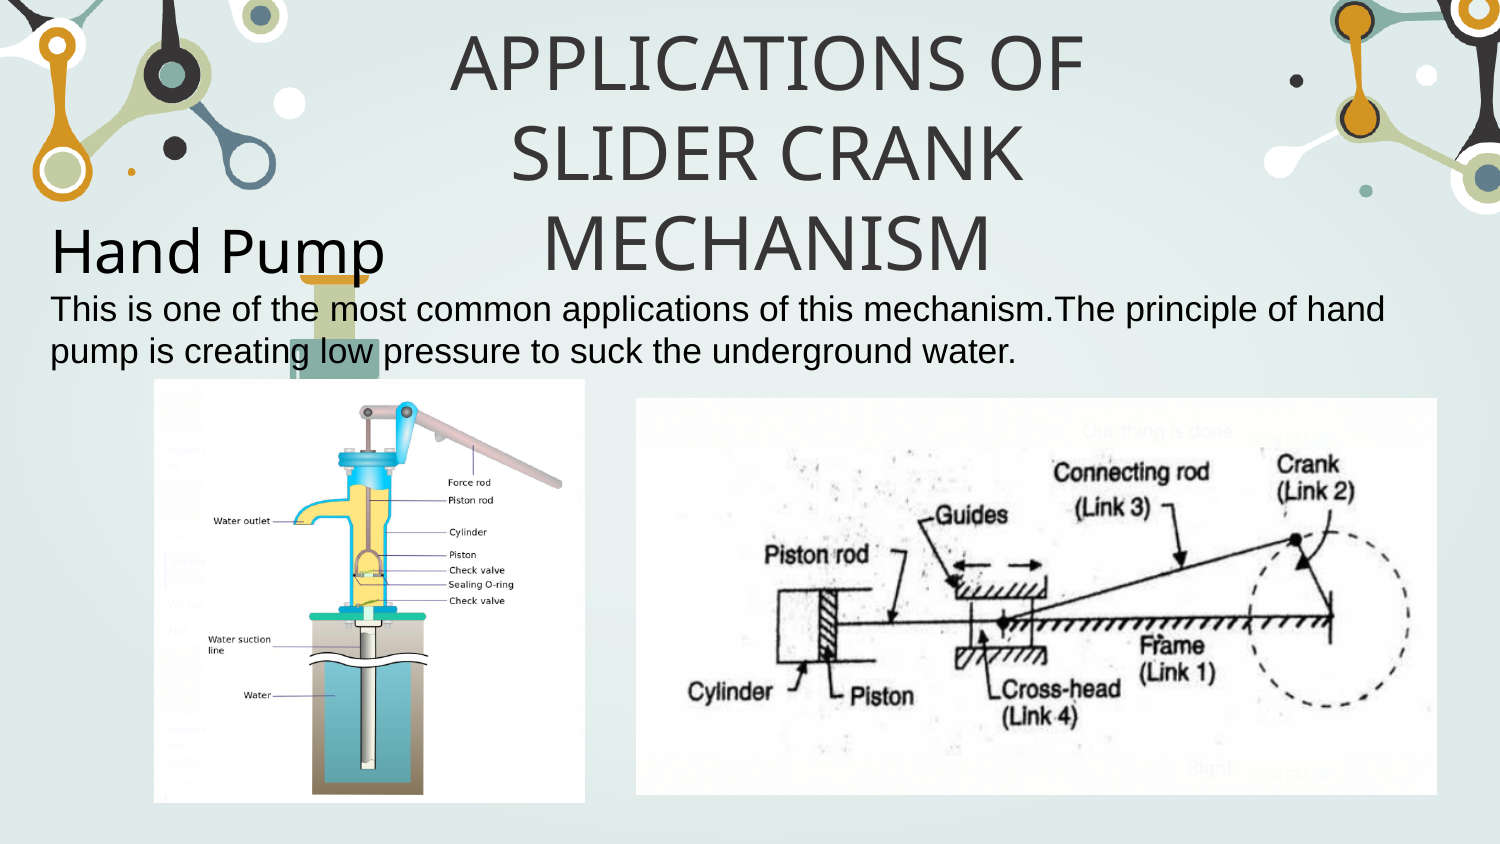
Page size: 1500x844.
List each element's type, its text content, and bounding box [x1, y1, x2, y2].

title APPLICATIONS OF SLIDER CRANK MECHANISM [414, 0, 1121, 104]
picture [0, 0, 1500, 844]
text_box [174, 274, 574, 377]
text_box Hand Pump This is one of the most common applications of this mechanism.The principle of hand pump is creating low pressure to suck the underground water. [35, 198, 1437, 783]
